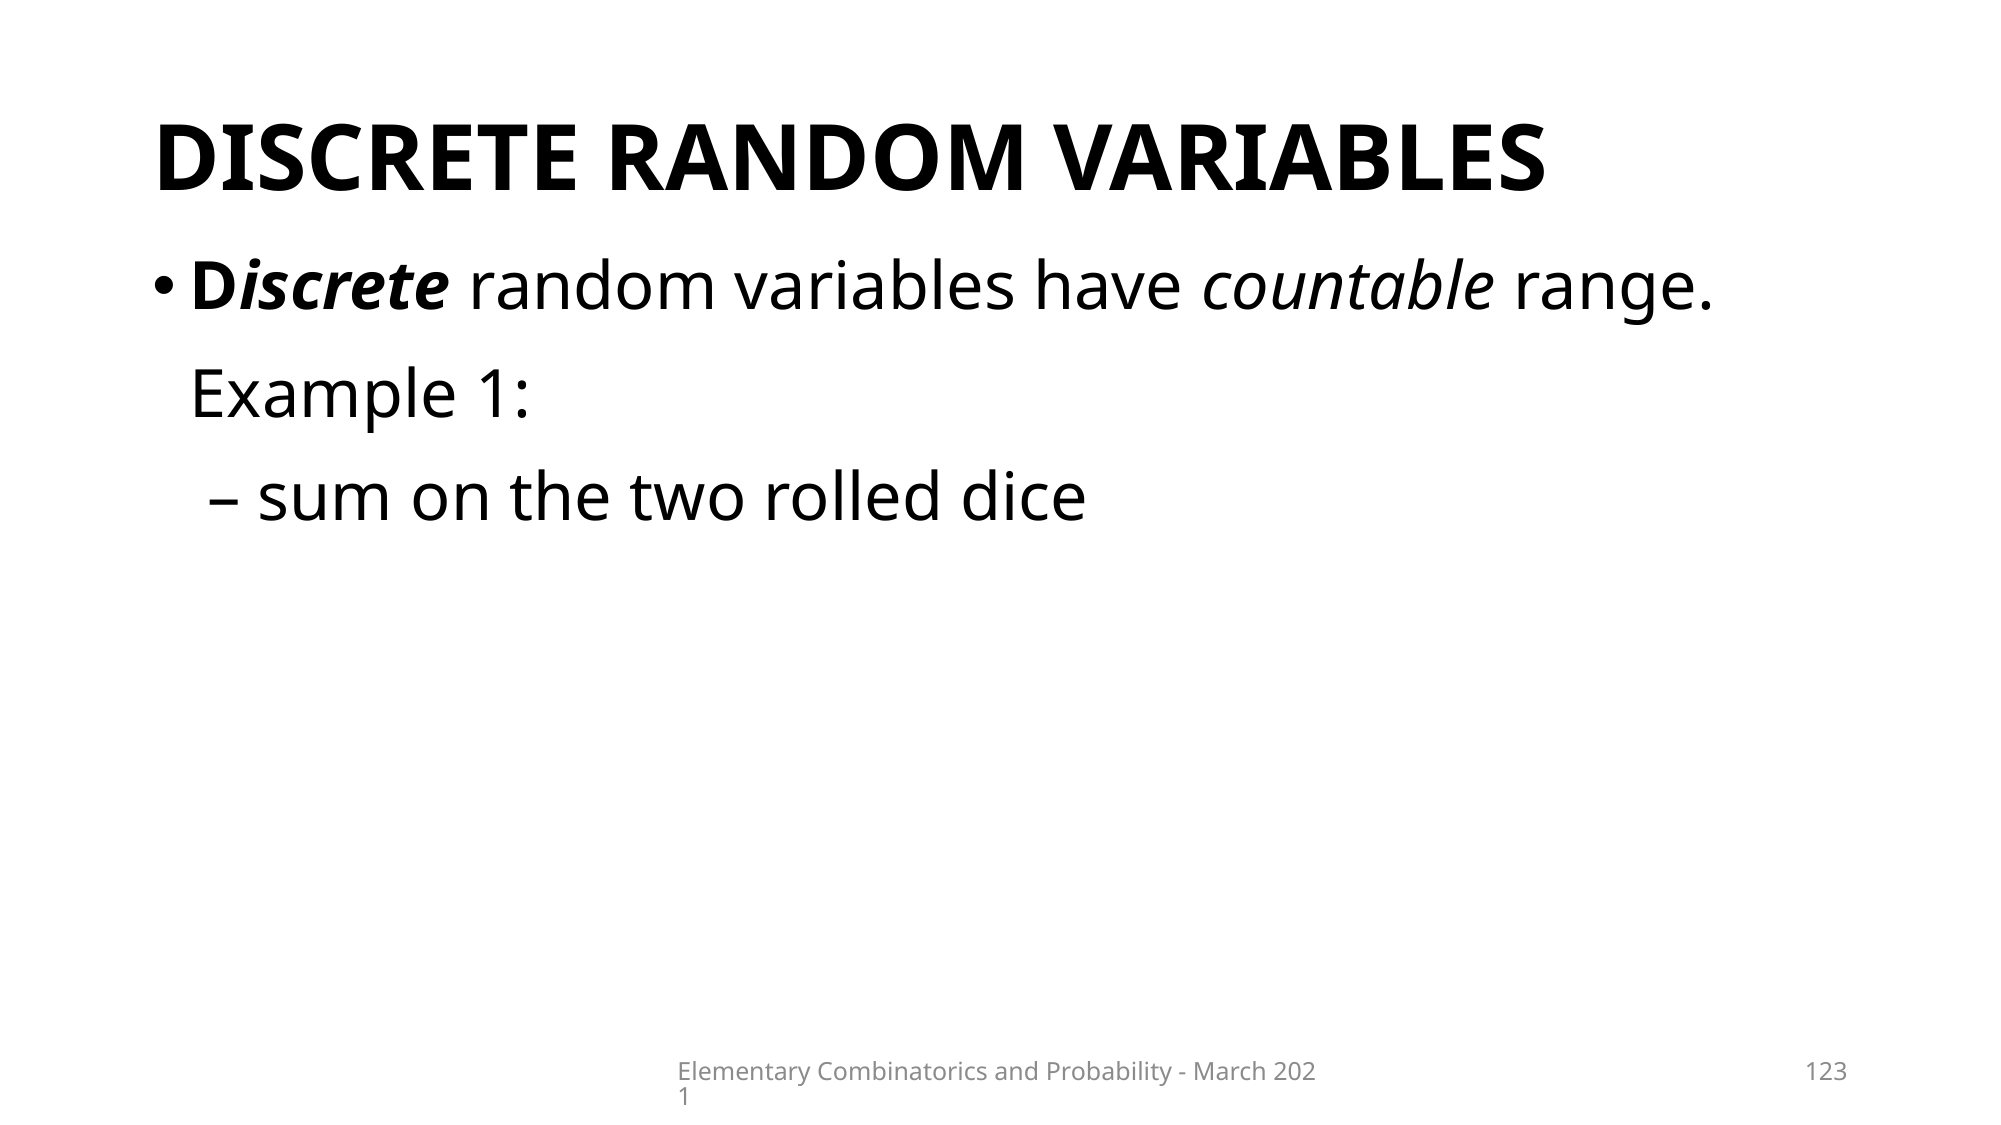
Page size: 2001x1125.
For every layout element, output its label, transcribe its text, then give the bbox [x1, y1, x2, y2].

title Discrete random variables [137, 52, 1863, 270]
slide_number 123 [1412, 1042, 1863, 1103]
footer Elementary Combinatorics and Probability - March 2021 [662, 1042, 1338, 1103]
